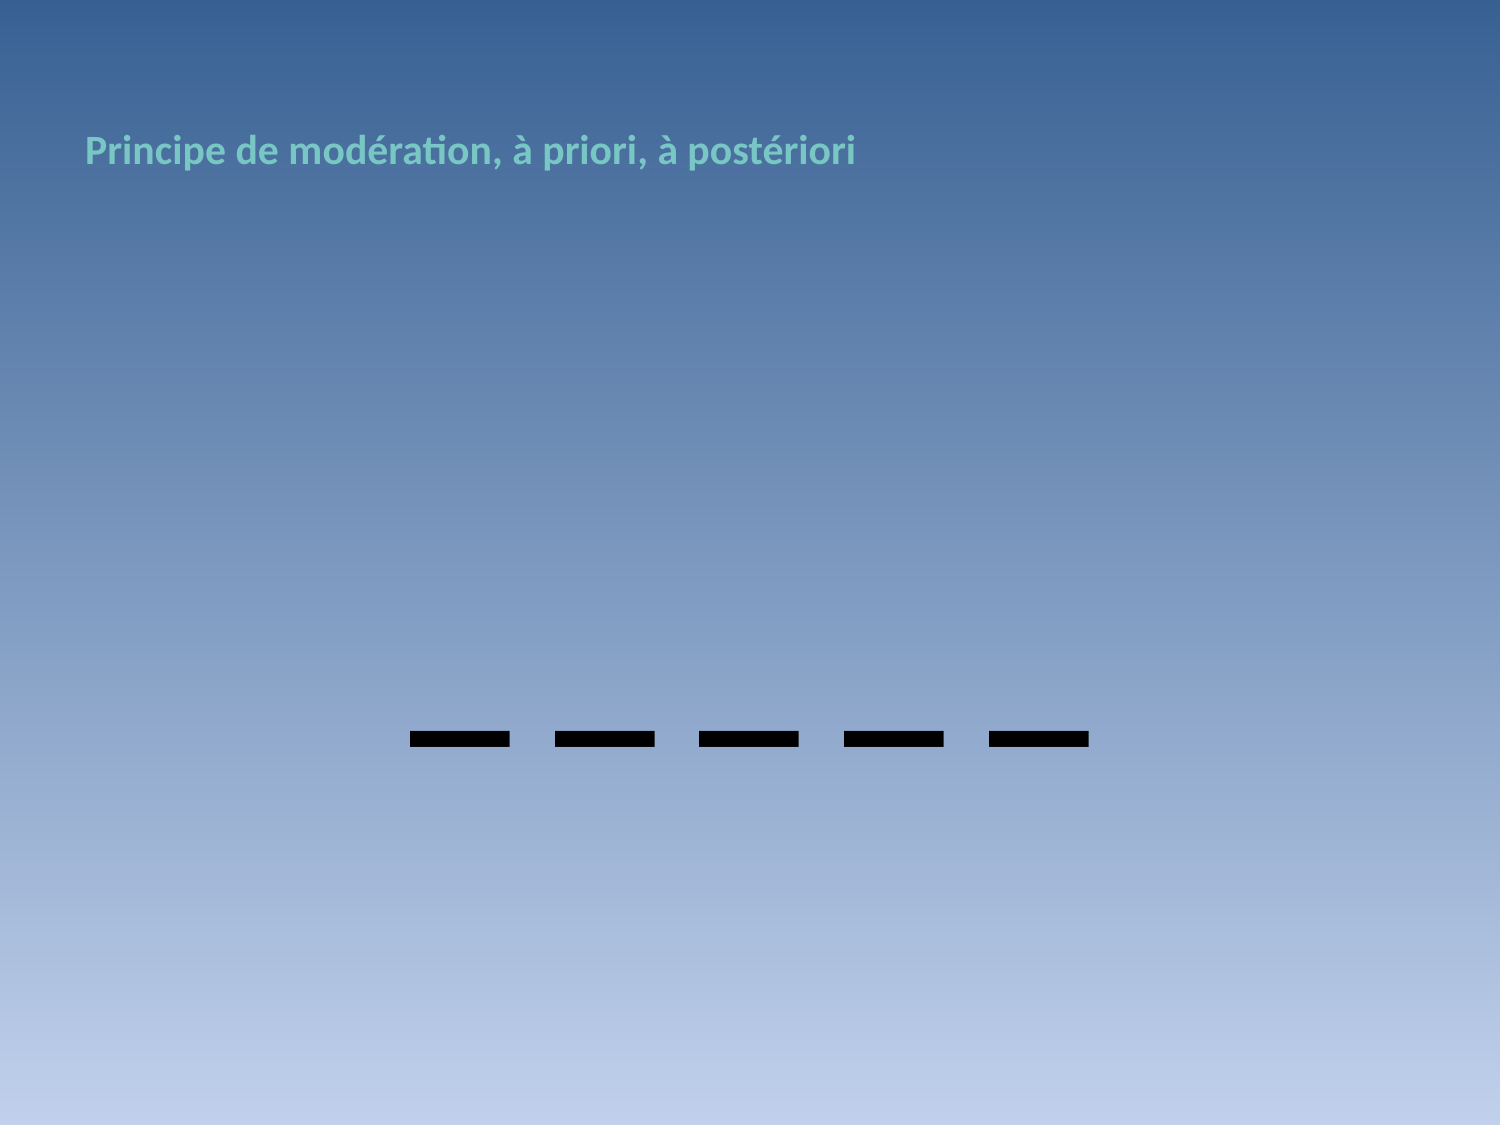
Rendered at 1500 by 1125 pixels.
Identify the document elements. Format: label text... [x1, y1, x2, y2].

text_box _ _ _ _ _ [395, 391, 1105, 767]
text_box Principe de modération, à priori, à postériori [70, 90, 872, 180]
